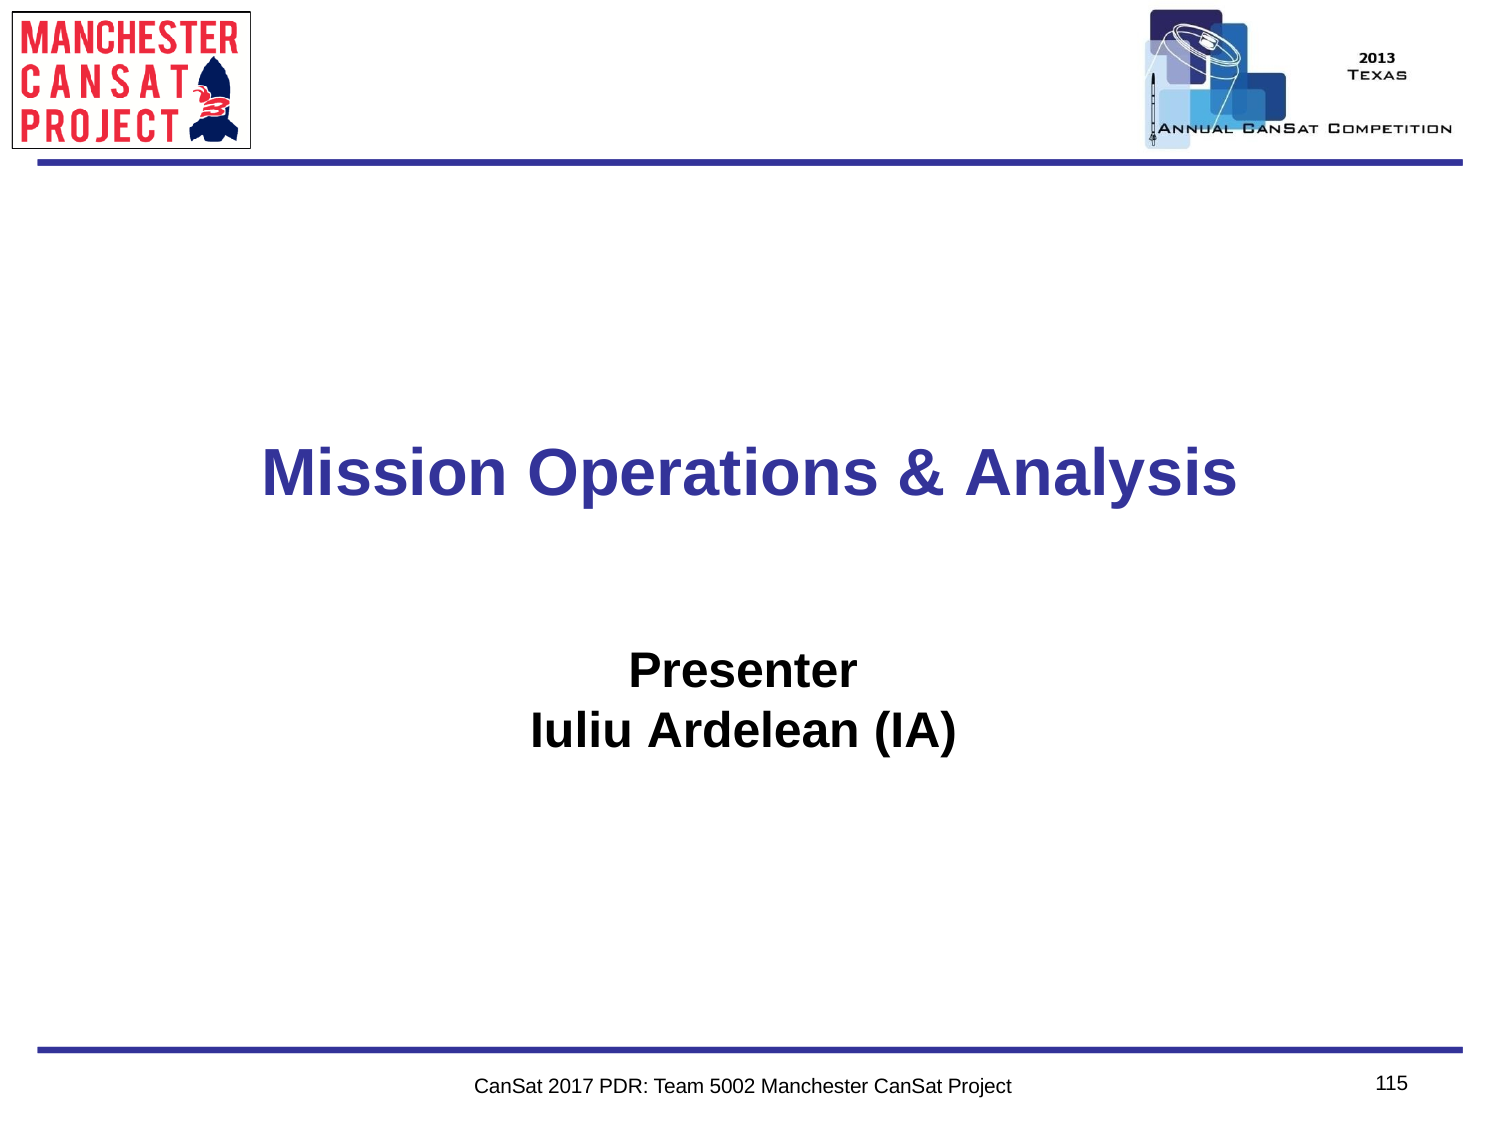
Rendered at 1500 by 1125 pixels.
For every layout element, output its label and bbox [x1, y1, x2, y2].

text_box [37, 1046, 1463, 1054]
text_box [527, 635, 960, 758]
text_box [37, 159, 1463, 166]
text_box [259, 426, 1241, 509]
footer [472, 1072, 1028, 1125]
text_box [1137, 0, 1459, 156]
text_box [11, 11, 251, 149]
text_box [1371, 1069, 1415, 1095]
